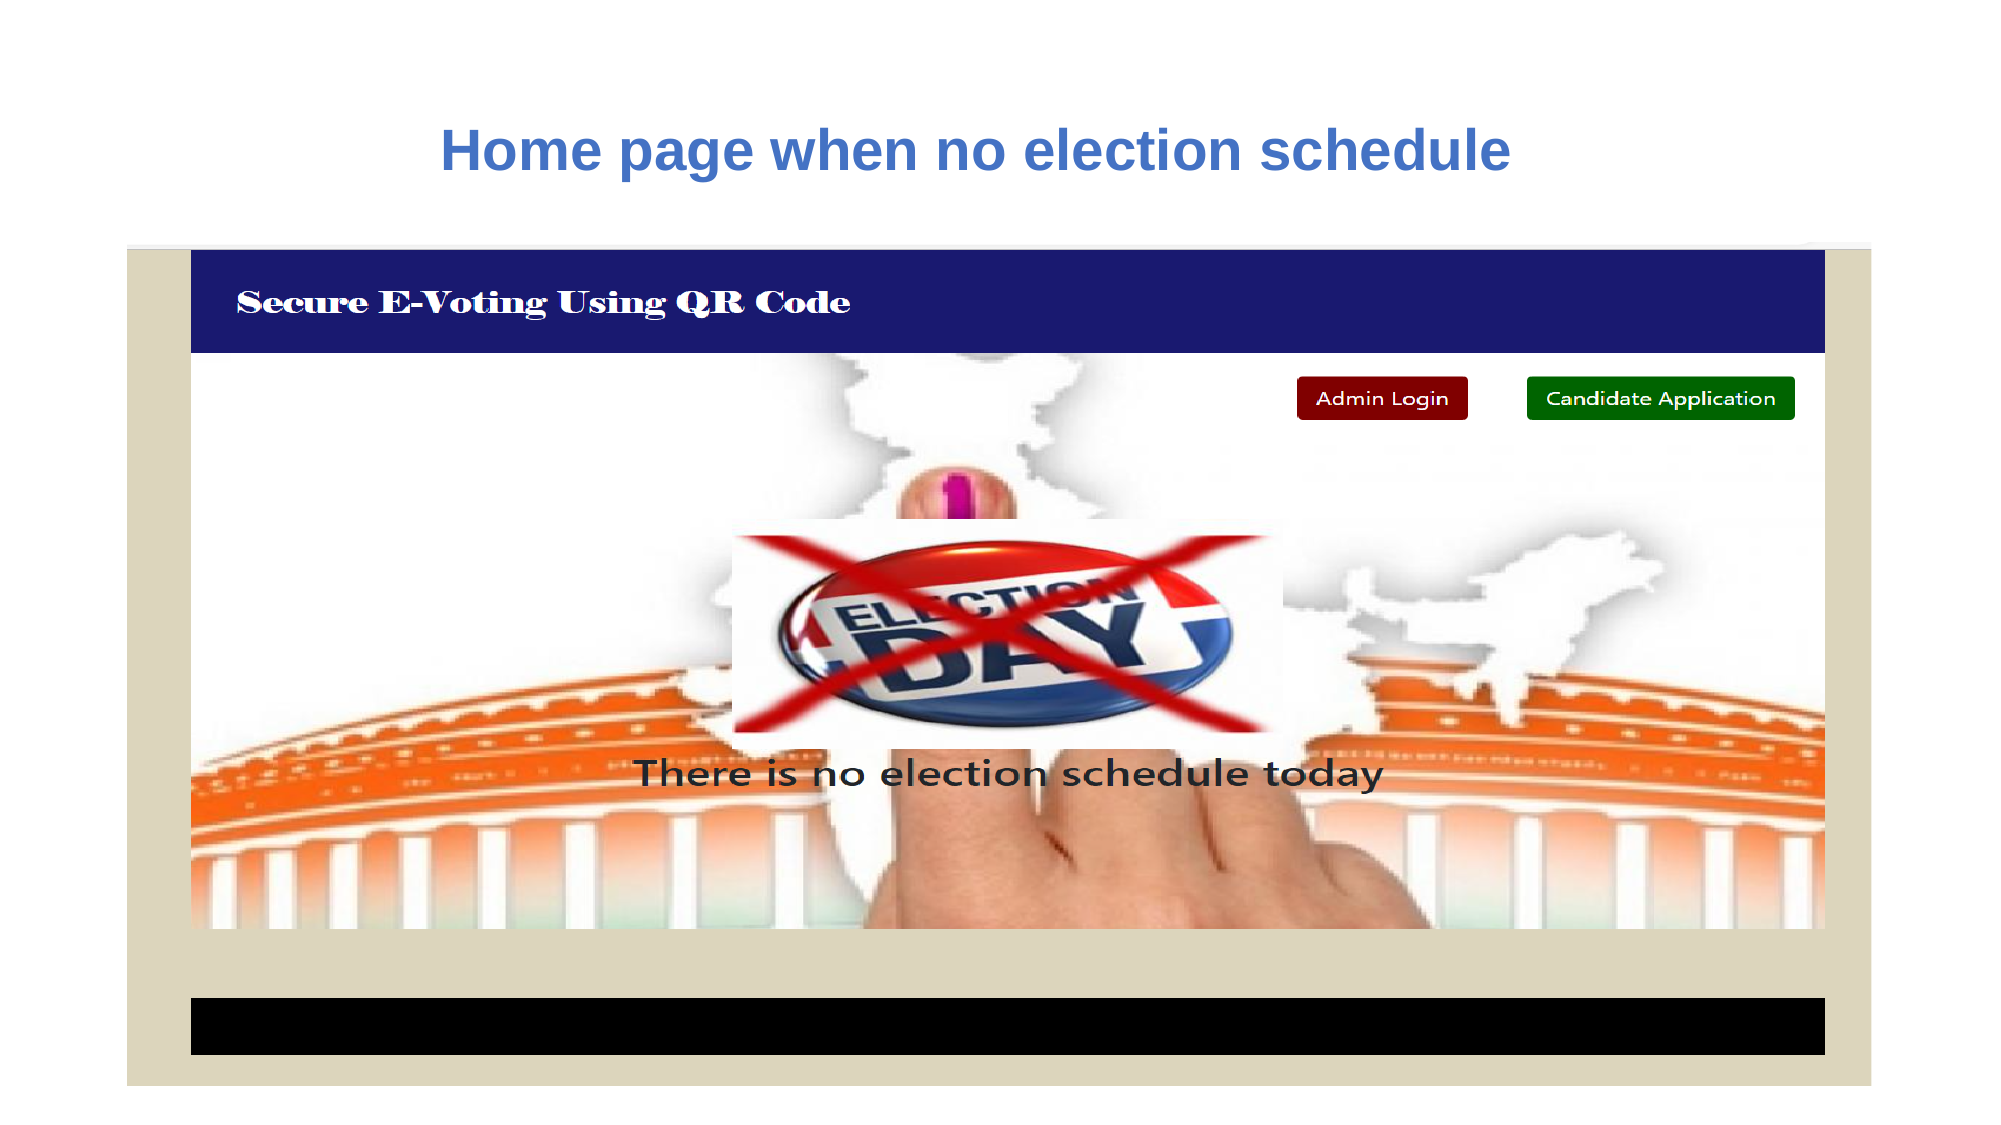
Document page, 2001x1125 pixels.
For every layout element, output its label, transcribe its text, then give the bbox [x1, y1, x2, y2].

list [127, 242, 1872, 1086]
title Home page when no election schedule [425, 42, 1575, 242]
